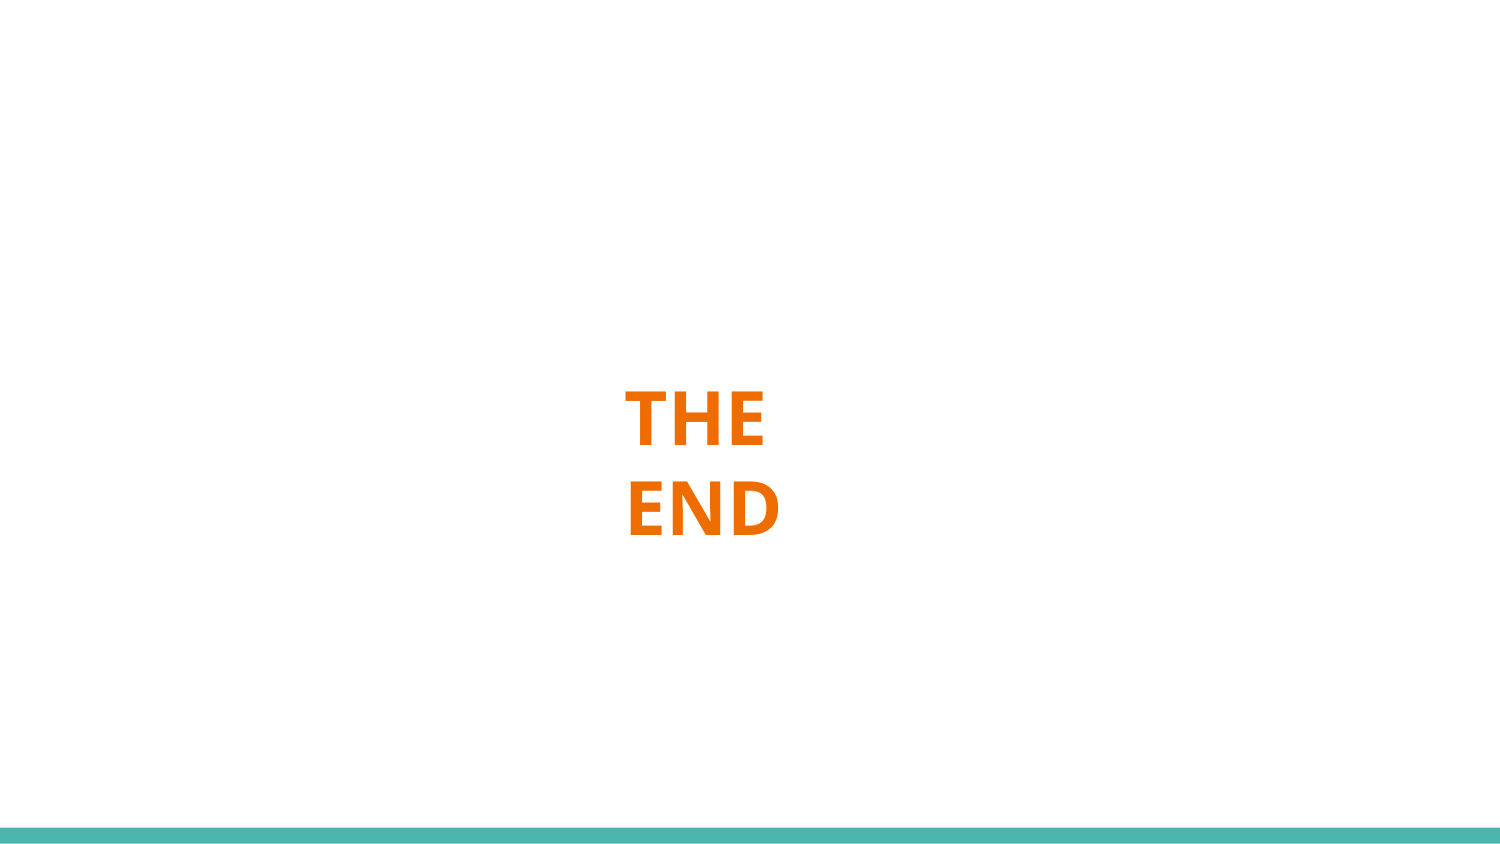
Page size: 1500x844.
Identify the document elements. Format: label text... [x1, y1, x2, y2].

title THE END [610, 355, 890, 472]
